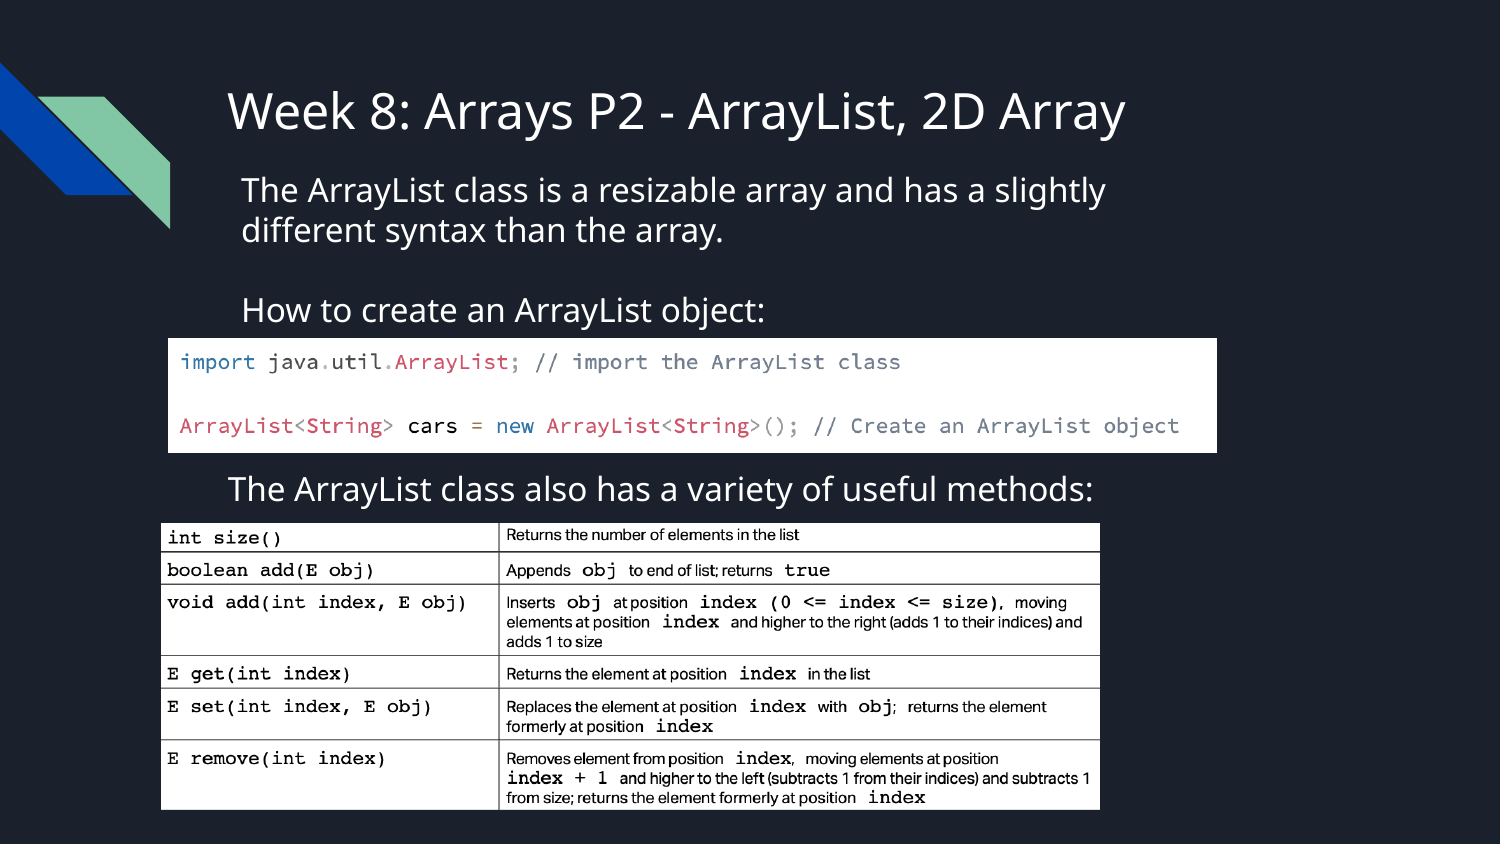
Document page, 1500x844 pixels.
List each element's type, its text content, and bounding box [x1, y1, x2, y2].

picture [168, 338, 1217, 453]
text_box The ArrayList class also has a variety of useful methods: [212, 461, 1203, 523]
title Week 8: Arrays P2 - ArrayList, 2D Array [212, 64, 1368, 215]
picture [161, 523, 1100, 811]
text_box The ArrayList class is a resizable array and has a slightly different syntax than the array. How to create an ArrayList object: [226, 154, 1217, 338]
